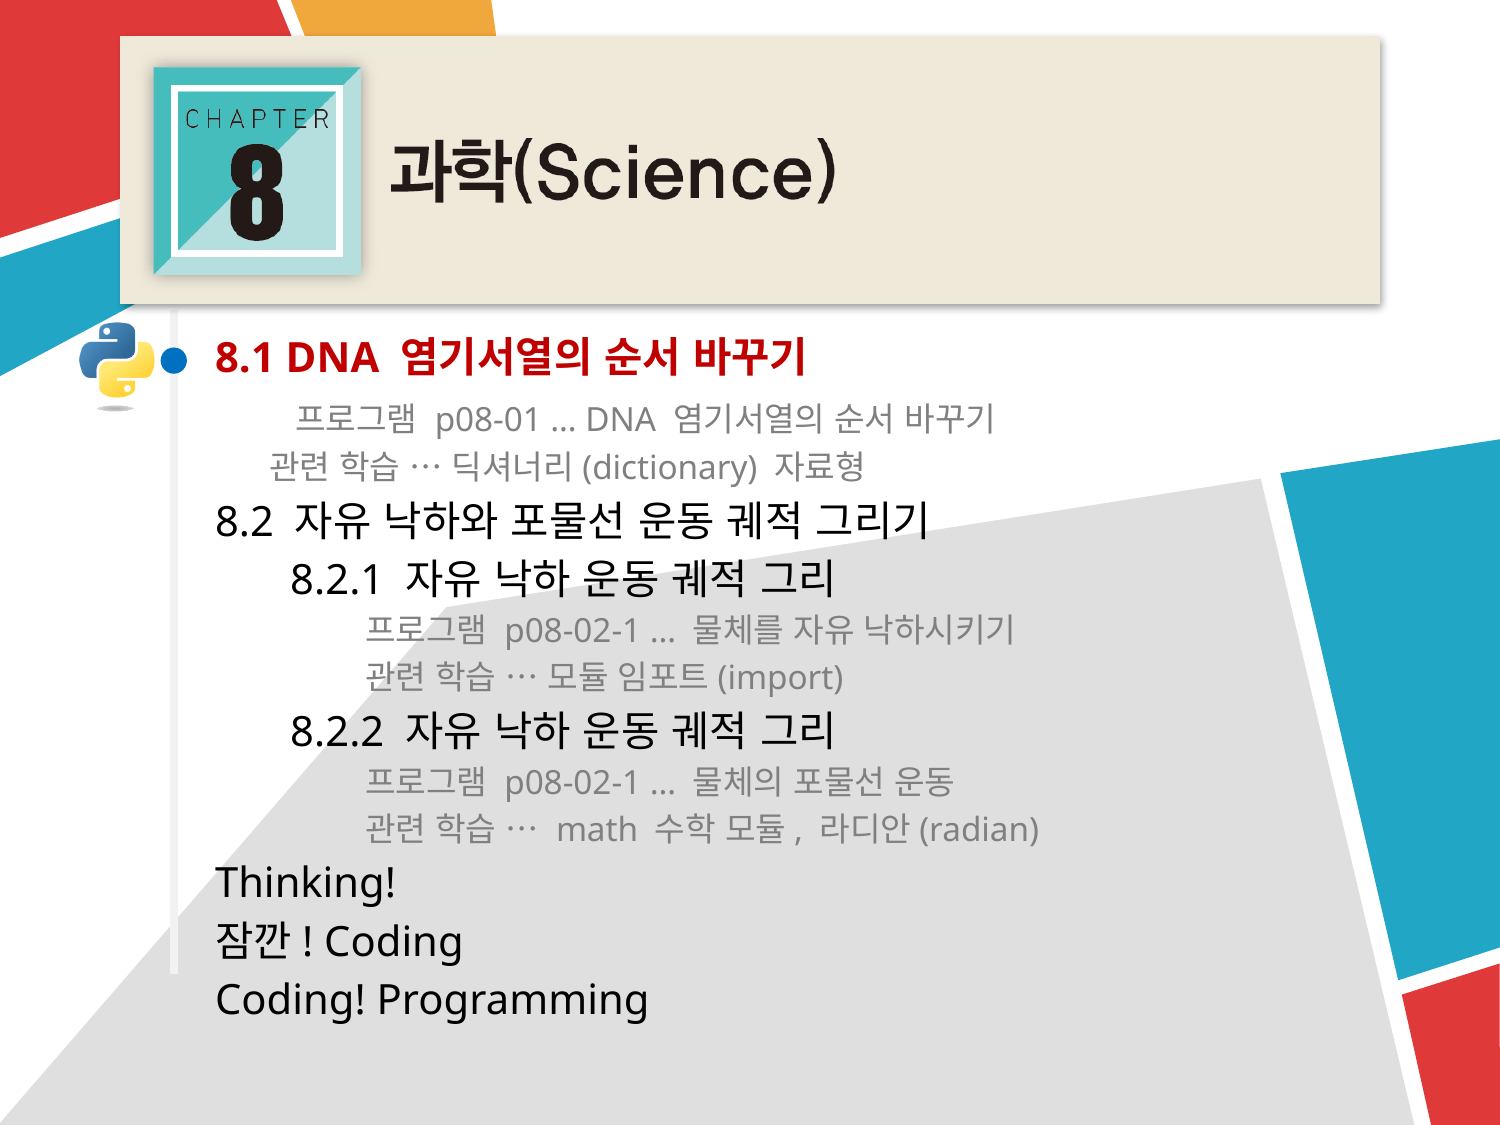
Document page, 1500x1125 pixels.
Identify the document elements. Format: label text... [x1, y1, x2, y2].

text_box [79, 322, 187, 412]
picture [120, 36, 1380, 304]
subtitle 8.1 DNA 염기서열의 순서 바꾸기 프로그램 p08-01 … DNA 염기서열의 순서 바꾸기 관련 학습 … 딕셔너리(dictionary) 자료형 8.2 자유 낙하와 포물선 운동 궤적 그리기 8.2.1 자유 낙하 운동 궤적 그리 프로그램 p08-02-1 … 물체를 자유 낙하시키기 관련 학습 … 모듈 임포트(import) 8.2.2 자유 낙하 운동 궤적 그리 프로그램 p08-02-1 … 물체의 포물선 운동 관련 학습 … math 수학 모듈, 라디안(radian) Thinking! 잠깐! Coding Coding! Programming [200, 323, 1344, 1041]
